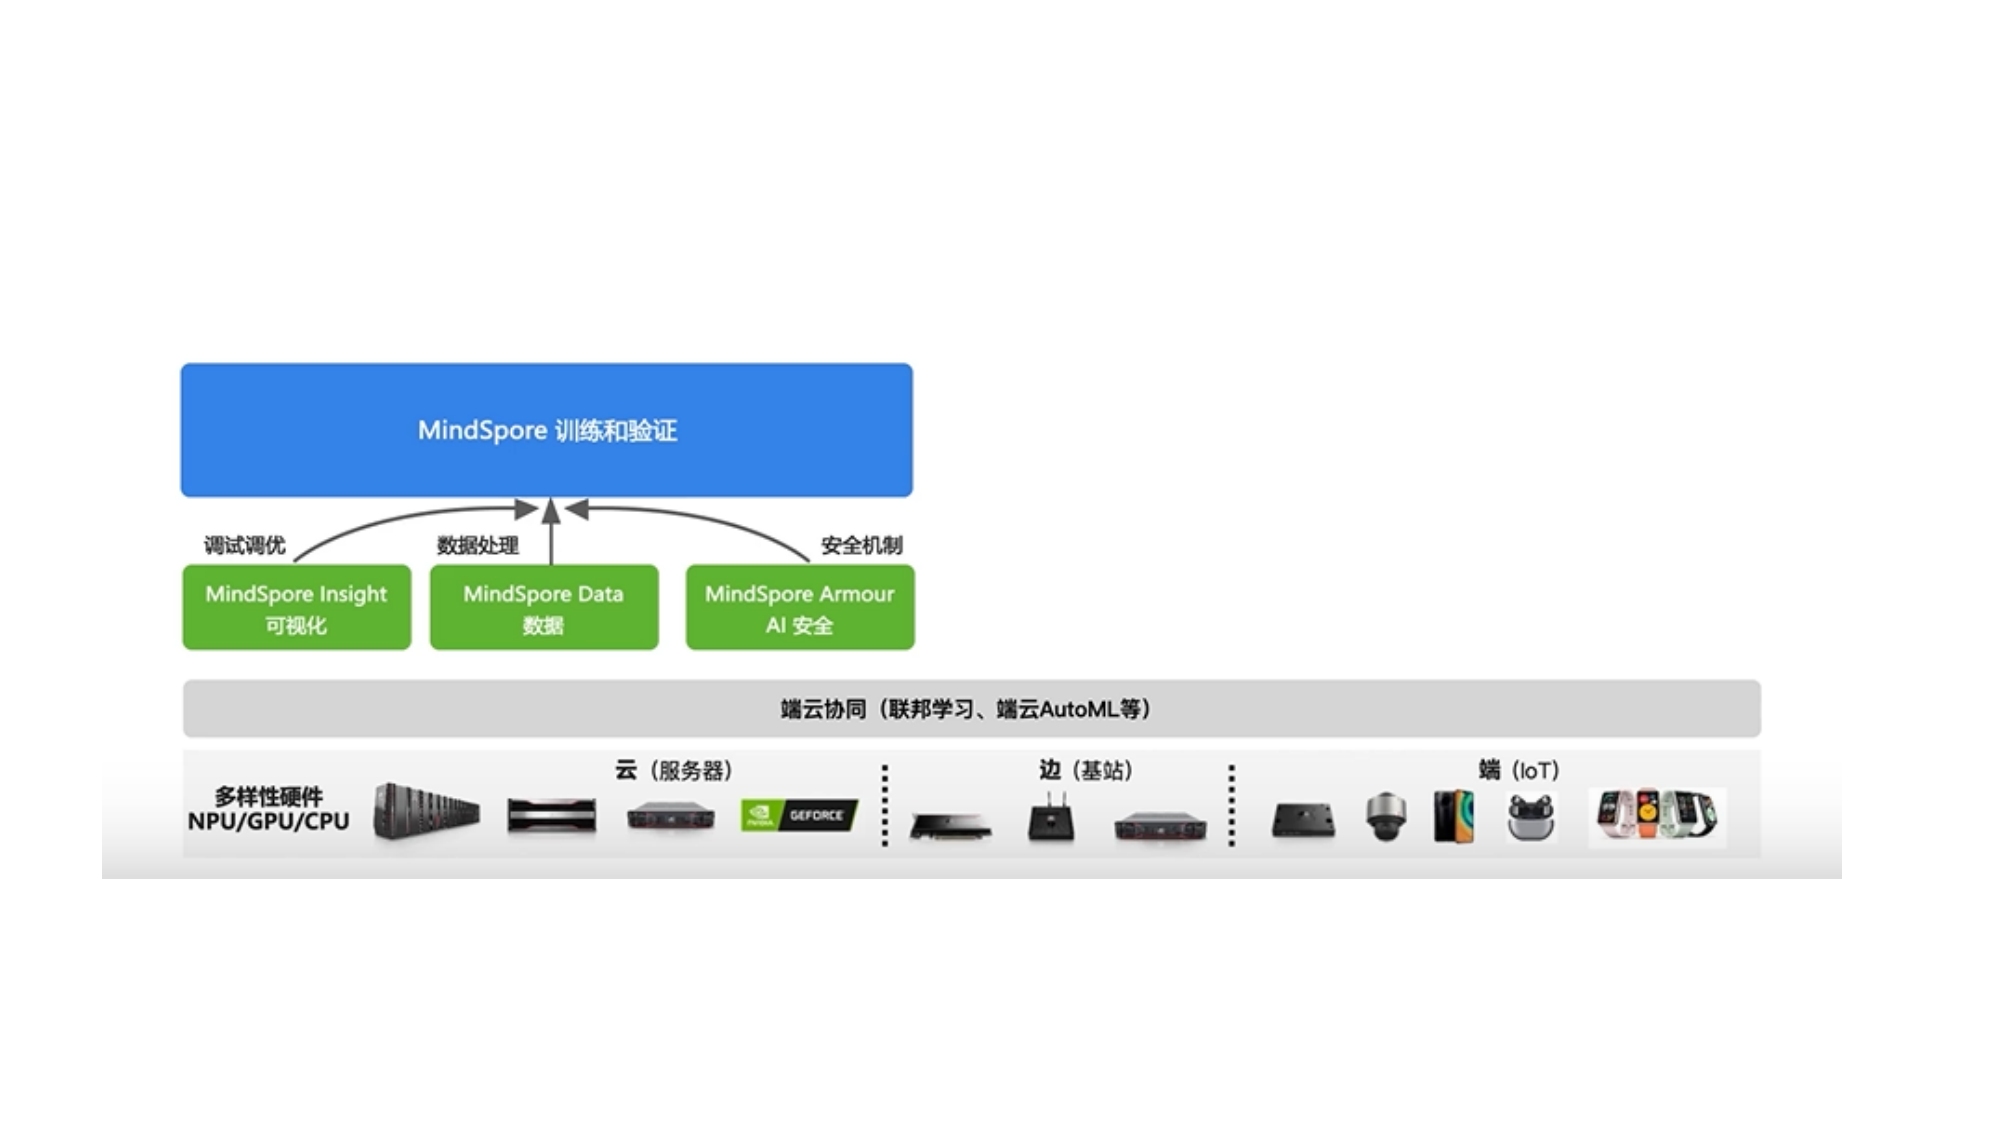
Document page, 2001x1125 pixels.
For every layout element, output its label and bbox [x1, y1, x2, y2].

list [102, 294, 1842, 879]
